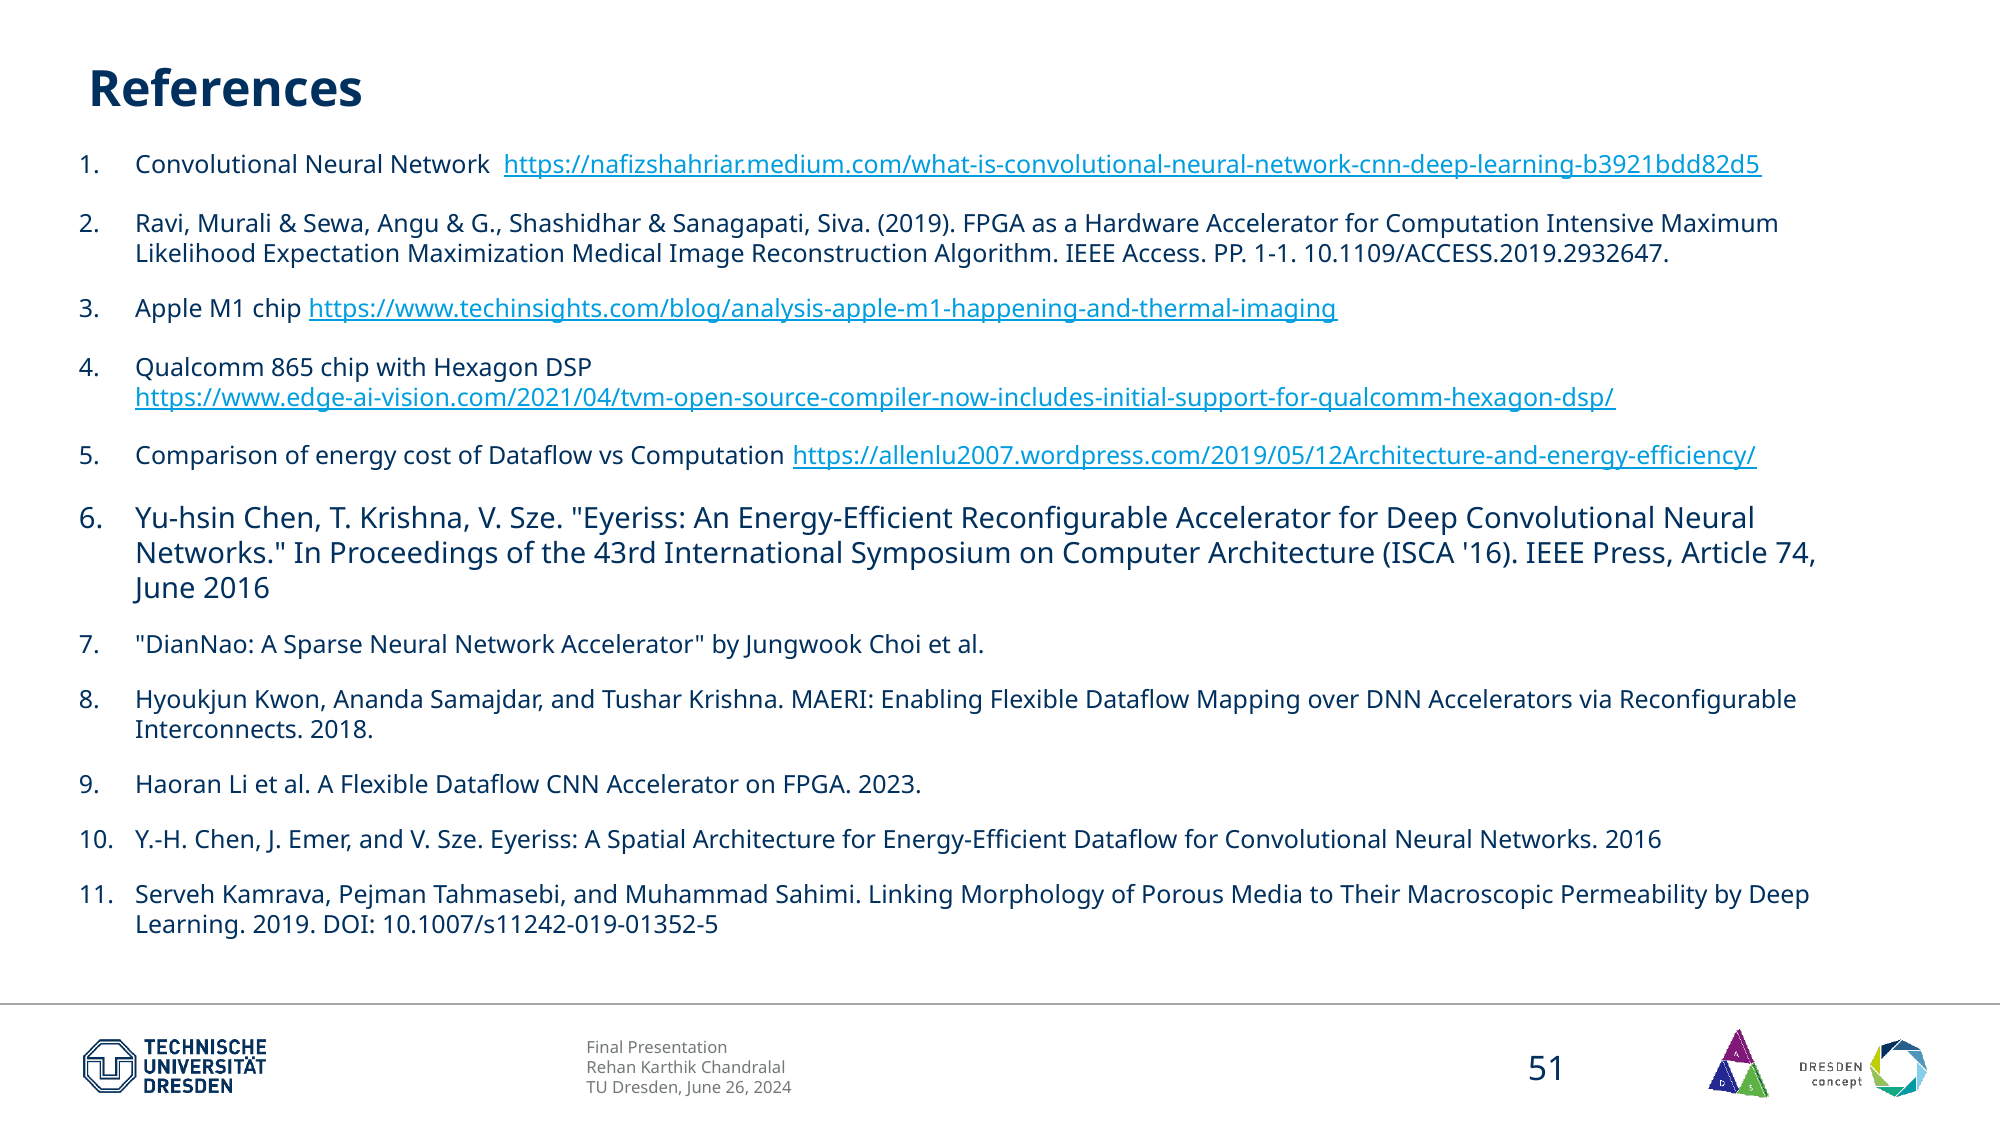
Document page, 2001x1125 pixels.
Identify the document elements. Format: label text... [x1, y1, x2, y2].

picture [1800, 1039, 1927, 1097]
list Convolutional Neural Network https://nafizshahriar.medium.com/what-is-convolutional-neural-network-cnn-deep-learning-b3921bdd82d5 Ravi, Murali & Sewa, Angu & G., Shashidhar & Sanagapati, Siva. (2019). FPGA as a Hardware Accelerator for Computation Intensive Maximum Likelihood Expectation Maximization Medical Image Reconstruction Algorithm. IEEE Access. PP. 1-1. 10.1109/ACCESS.2019.2932647. Apple M1 chip https://www.techinsights.com/blog/analysis-apple-m1-happening-and-thermal-imaging Qualcomm 865 chip with Hexagon DSP https://www.edge-ai-vision.com/2021/04/tvm-open-source-compiler-now-includes-initial-support-for-qualcomm-hexagon-dsp/ Comparison of energy cost of Dataflow vs Computation https://allenlu2007.wordpress.com/2019/05/12Architecture-and-energy-efficiency/ Yu-hsin Chen, T. Krishna, V. Sze. "Eyeriss: An Energy-Efficient Reconfigurable Accelerator for Deep Convolutional Neural Networks." In Proceedings of the 43rd International Symposium on Computer Architecture (ISCA '16). IEEE Press, Article 74, June 2016 "DianNao: A Sparse Neural Network Accelerator" by Jungwook Choi et al. Hyoukjun Kwon, Ananda Samajdar, and Tushar Krishna. MAERI: Enabling Flexible Dataflow Mapping over DNN Accelerators via Reconfigurable Interconnects. 2018. Haoran Li et al. A Flexible Dataflow CNN Accelerator on FPGA. 2023. Y.-H. Chen, J. Emer, and V. Sze. Eyeriss: A Spatial Architecture for Energy-Efficient Dataflow for Convolutional Neural Networks. 2016 Serveh Kamrava, Pejman Tahmasebi, and Muhammad Sahimi. Linking Morphology of Porous Media to Their Macroscopic Permeability by Deep Learning. 2019. DOI: 10.1007/s11242-019-01352-5 [78, 148, 1853, 941]
title References [88, 56, 1824, 148]
picture [83, 1039, 266, 1093]
picture [1707, 1028, 1769, 1098]
